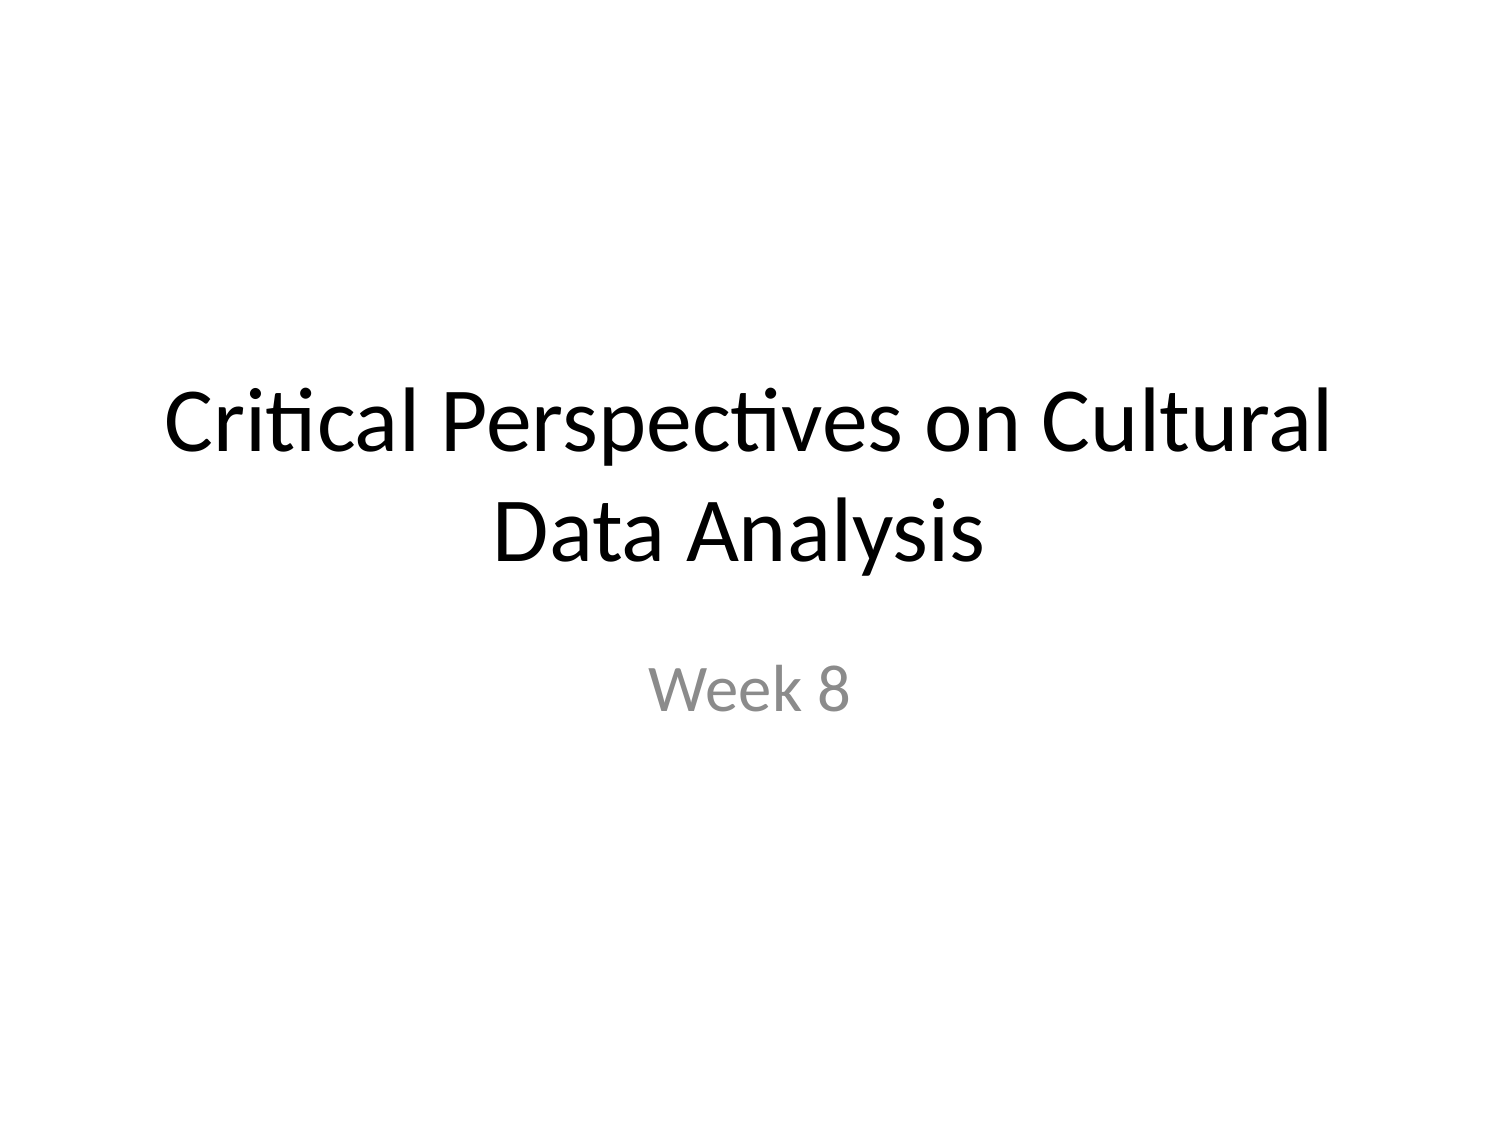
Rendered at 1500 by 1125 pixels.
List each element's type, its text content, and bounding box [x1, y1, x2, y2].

subtitle Week 8 [225, 637, 1275, 925]
title Critical Perspectives on Cultural Data Analysis [112, 349, 1388, 591]
